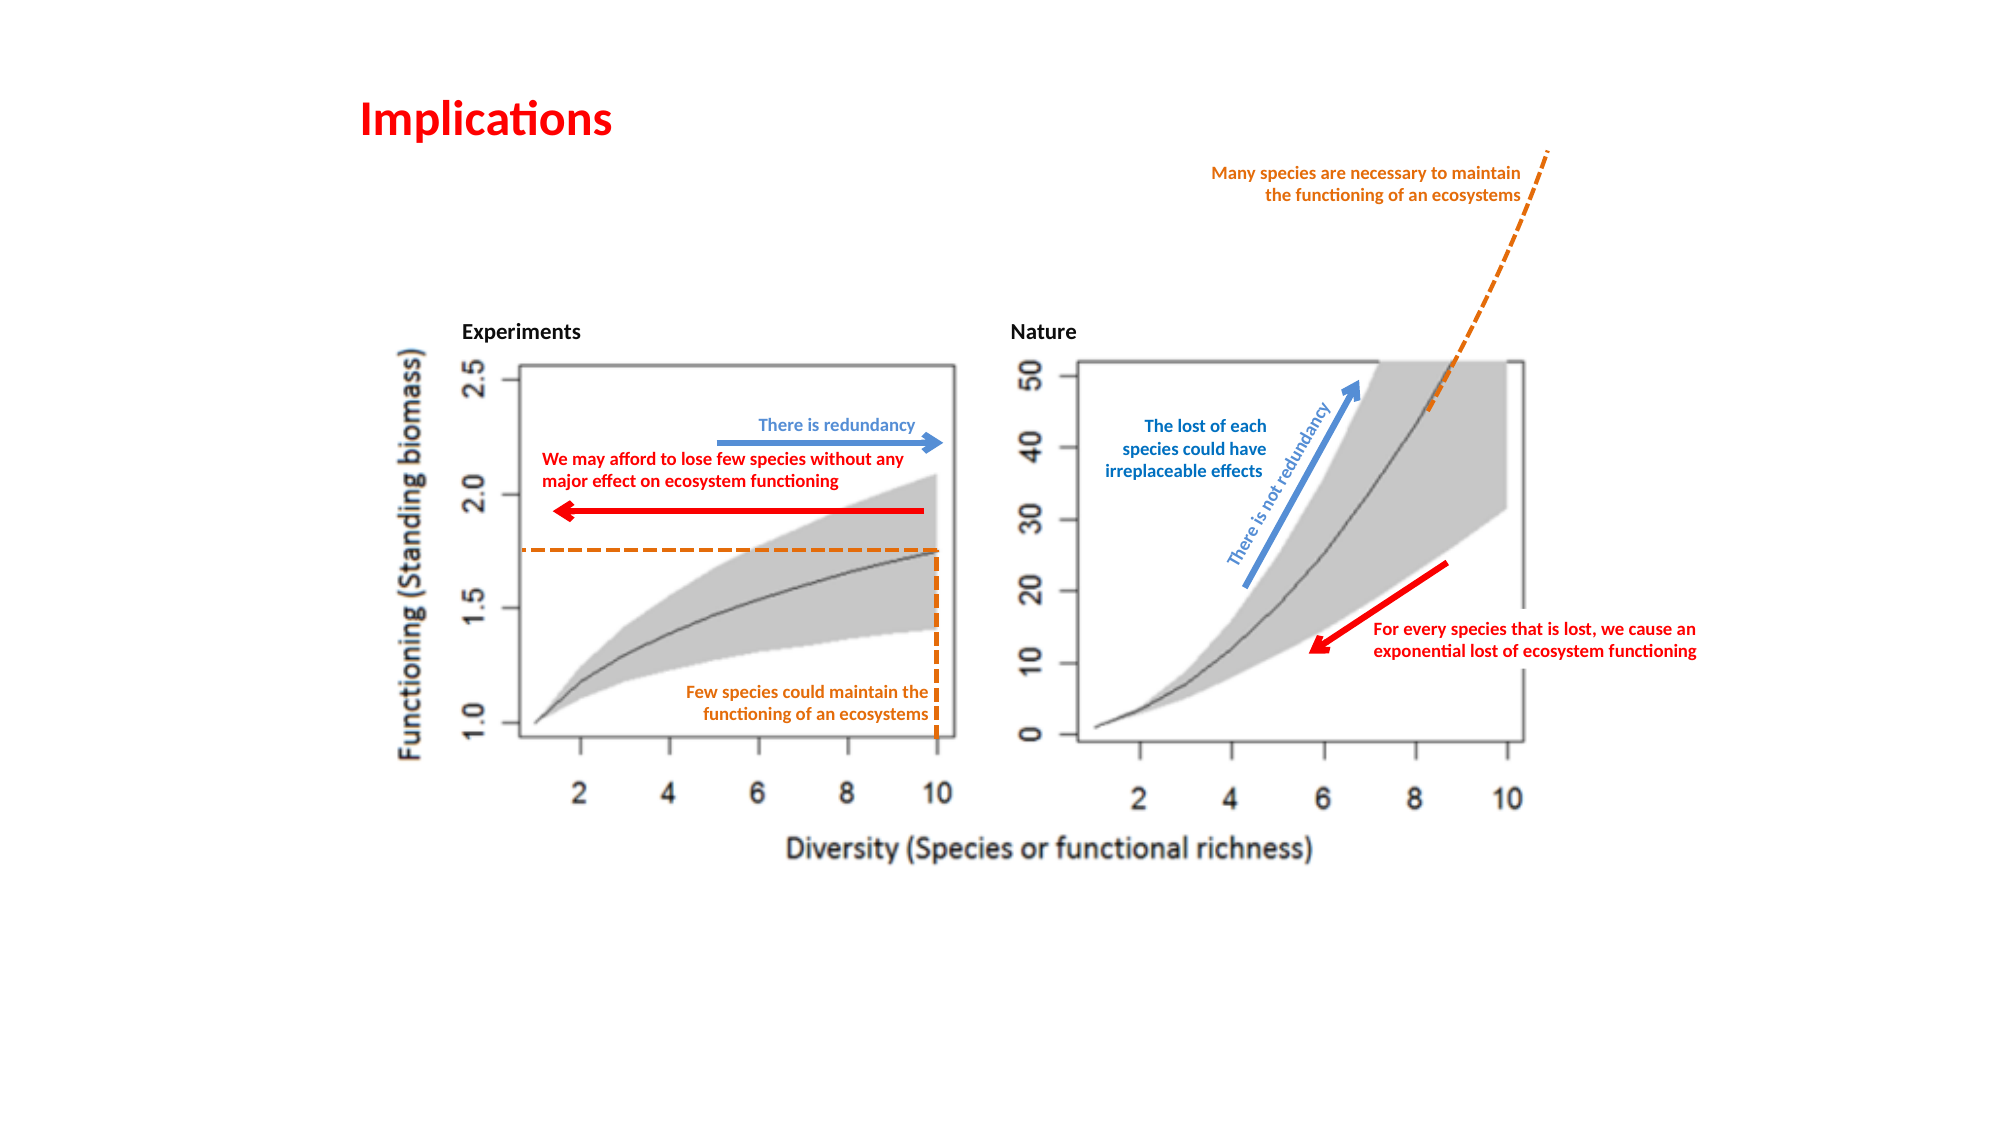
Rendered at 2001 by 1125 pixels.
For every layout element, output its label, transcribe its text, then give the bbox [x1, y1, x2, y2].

text_box Nature [981, 316, 1107, 327]
text_box [1466, 149, 1550, 327]
picture [369, 329, 1551, 878]
text_box For every species that is lost, we cause an exponential lost of ecosystem functioning [1554, 608, 1750, 669]
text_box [527, 438, 925, 512]
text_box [1244, 372, 1360, 627]
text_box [1308, 562, 1448, 654]
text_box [716, 404, 944, 444]
text_box Many species are necessary to maintain the functioning of an ecosystems [1173, 152, 1536, 213]
text_box Implications [344, 77, 685, 153]
text_box Experiments [459, 316, 585, 327]
